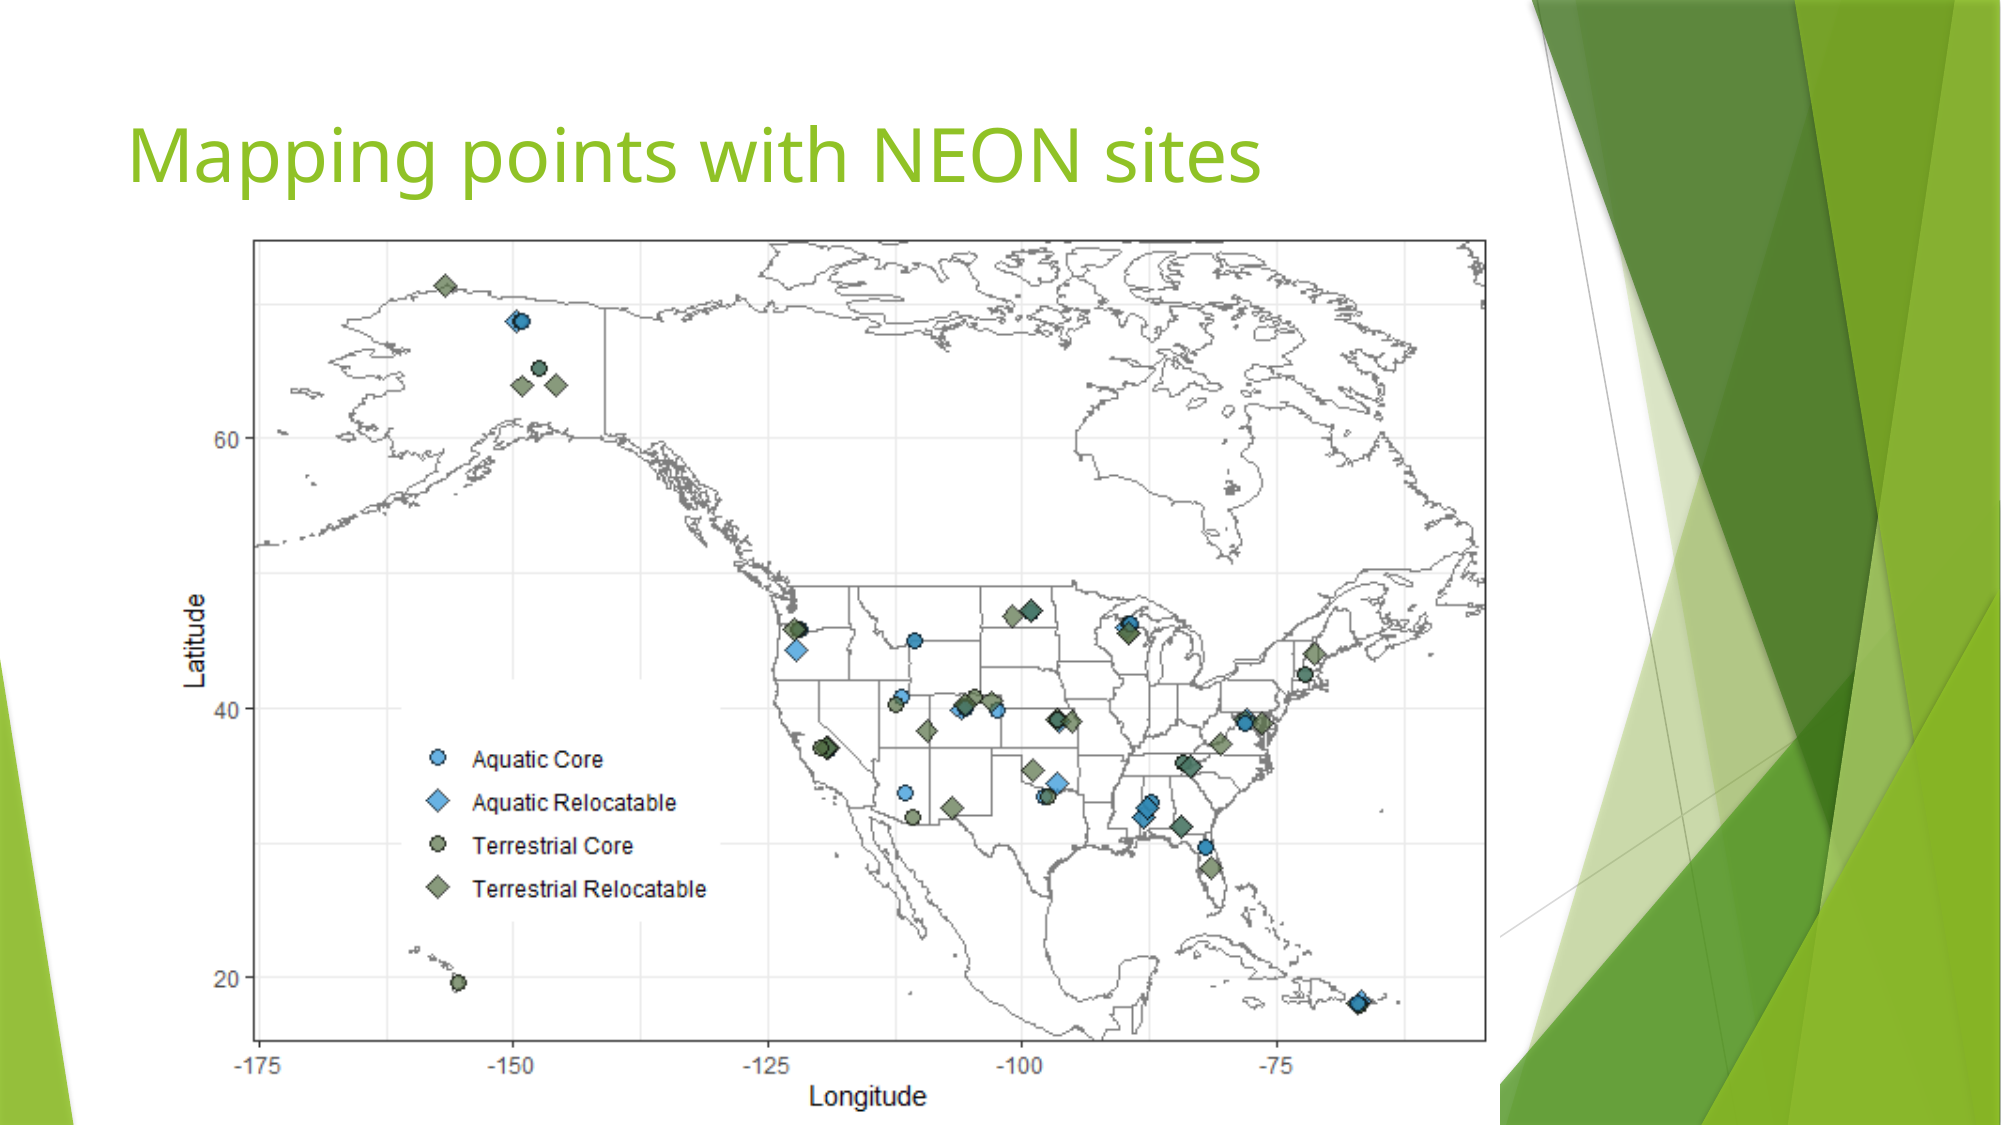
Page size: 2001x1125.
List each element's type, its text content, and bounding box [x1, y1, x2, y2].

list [167, 227, 1501, 1125]
title Mapping points with NEON sites [111, 99, 1522, 317]
